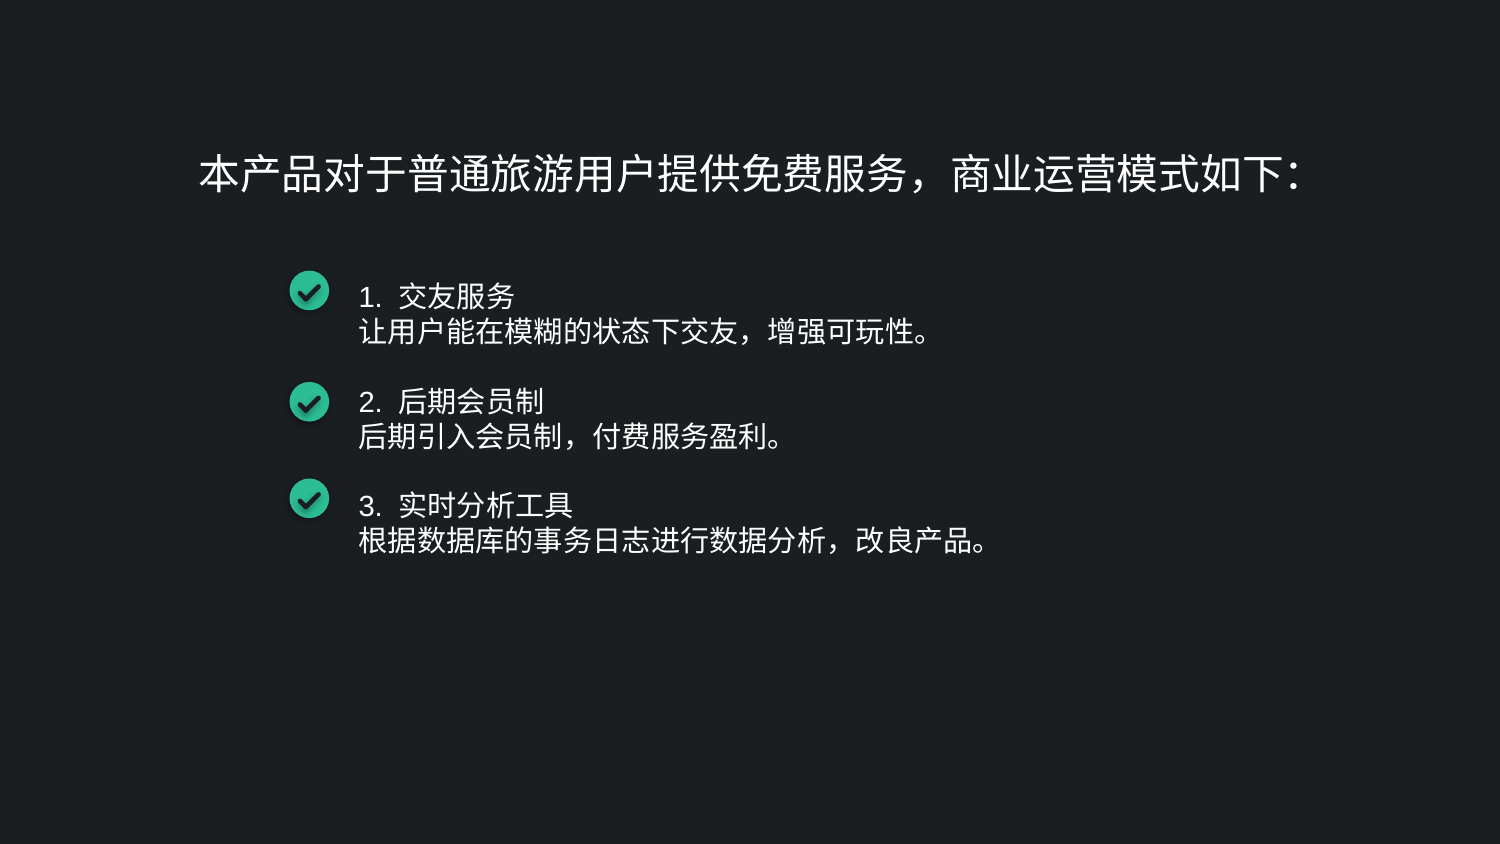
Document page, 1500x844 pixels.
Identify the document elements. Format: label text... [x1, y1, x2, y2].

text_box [289, 270, 330, 311]
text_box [289, 478, 330, 519]
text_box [289, 381, 330, 422]
text_box 1. 交友服务 让用户能在模糊的状态下交友，增强可玩性。 2. 后期会员制 后期引入会员制，付费服务盈利。 3. 实时分析工具 根据数据库的事务日志进行数据分析，改良产品。 [343, 270, 1343, 565]
text_box 本产品对于普通旅游用户提供免费服务，商业运营模式如下： [183, 140, 1343, 206]
